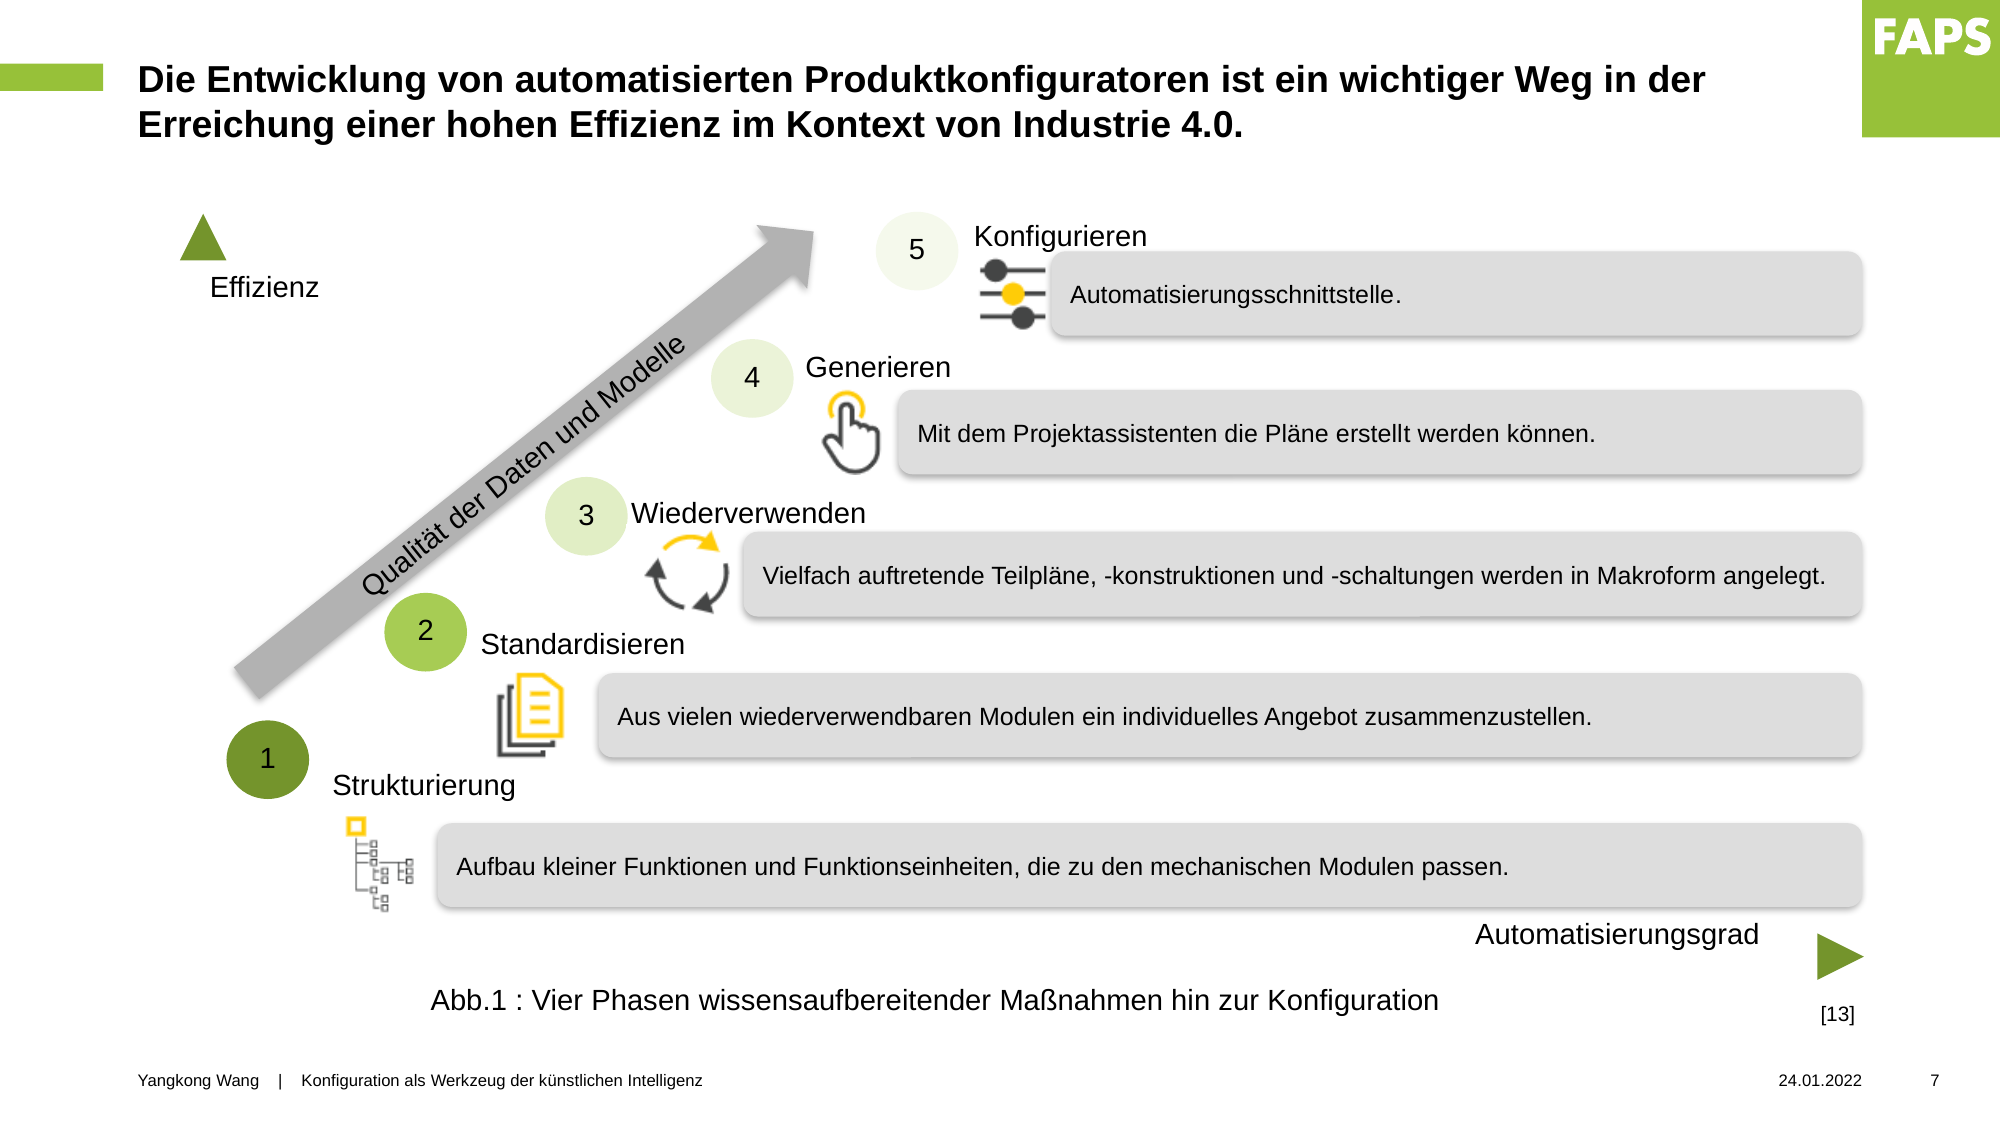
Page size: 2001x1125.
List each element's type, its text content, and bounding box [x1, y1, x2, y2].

text_box 5 [874, 210, 960, 292]
text_box 3 [544, 475, 629, 557]
text_box Mit dem Projektassistenten die Pläne erstellt werden können. [897, 388, 1864, 476]
picture [963, 255, 1060, 333]
picture [313, 804, 436, 925]
text_box Automatisierungsgrad [1475, 915, 1828, 967]
text_box Generieren [805, 347, 1191, 399]
text_box 2 [383, 591, 469, 673]
text_box Abb.1 : Vier Phasen wissensaufbereitender Maßnahmen hin zur Konfiguration [430, 981, 1517, 1036]
title Die Entwicklung von automatisierten Produktkonfiguratoren ist ein wichtiger Weg in der Erreichung einer hohen Effizienz im Kontext von Industrie 4.0. [137, 54, 1863, 138]
text_box Qualität der Daten und Modelle [232, 223, 815, 701]
text_box Vielfach auftretende Teilpläne, ‐konstruktionen und ‐schaltungen werden in Makroform angelegt. [744, 530, 1864, 618]
text_box Wiederverwenden [631, 494, 1017, 535]
text_box 1 [225, 719, 311, 801]
text_box Aus vielen wiederverwendbaren Modulen ein individuelles Angebot zusammenzustellen. [597, 672, 1864, 759]
text_box Strukturierung [332, 766, 718, 819]
text_box Aufbau kleiner Funktionen und Funktionseinheiten, die zu den mechanischen Modulen passen. [436, 822, 1864, 909]
text_box Effizienz [209, 267, 562, 320]
text_box Standardisieren [480, 625, 866, 678]
text_box 4 [709, 338, 795, 419]
text_box [13] [1820, 1000, 1871, 1052]
text_box Konfigurieren [973, 217, 1360, 255]
picture [456, 659, 596, 768]
text_box Automatisierungsschnittstelle. [1054, 250, 1864, 337]
picture [803, 384, 895, 475]
text_box [178, 211, 229, 262]
text_box [1816, 937, 1867, 982]
picture [626, 524, 744, 619]
